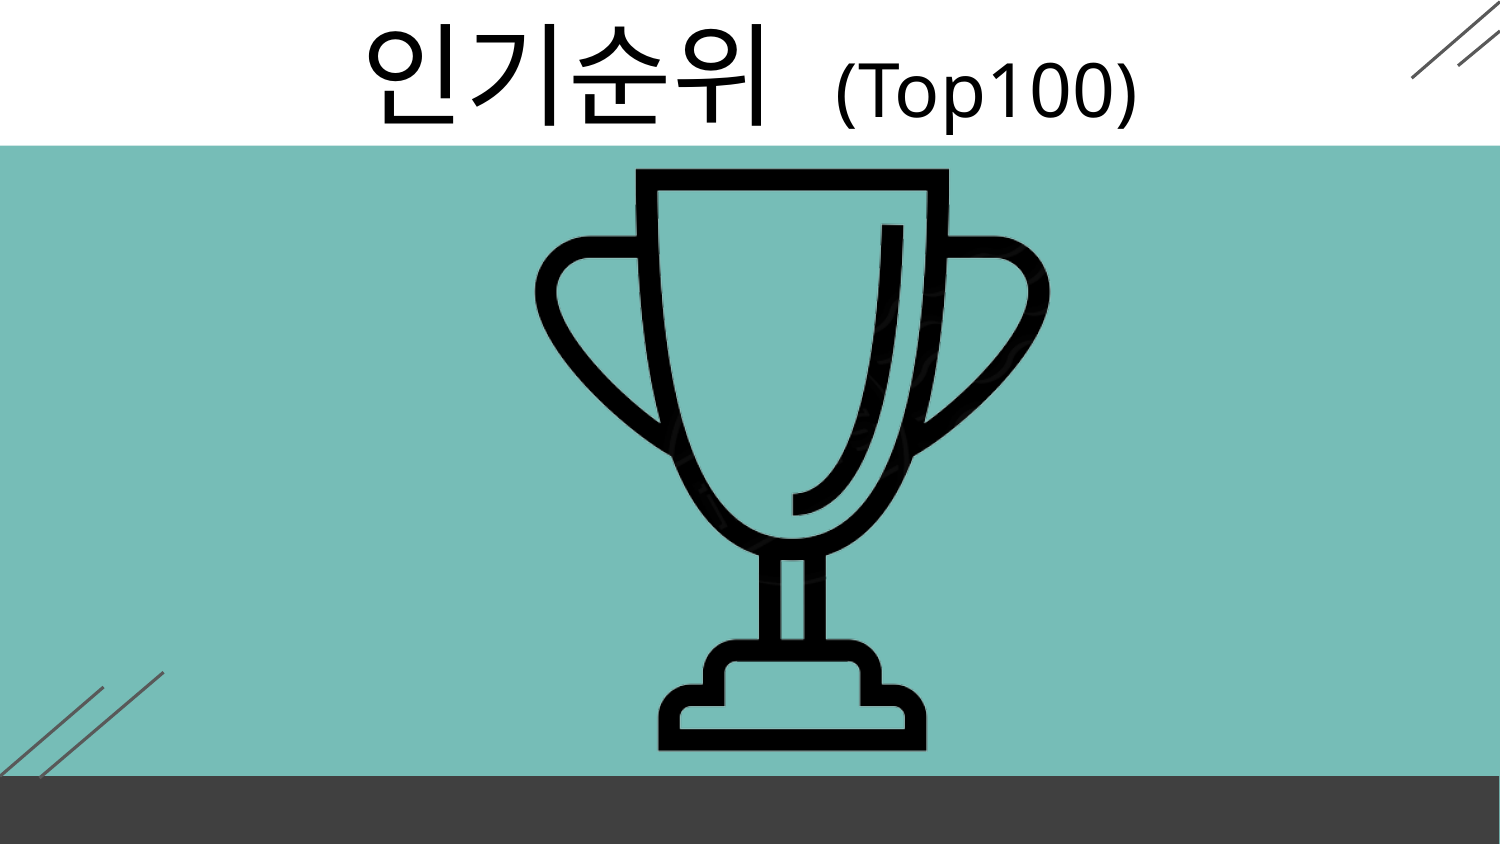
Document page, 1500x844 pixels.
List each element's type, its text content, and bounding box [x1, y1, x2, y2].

title 인기순위 (Top100) [0, 0, 1500, 146]
picture [534, 167, 1051, 752]
